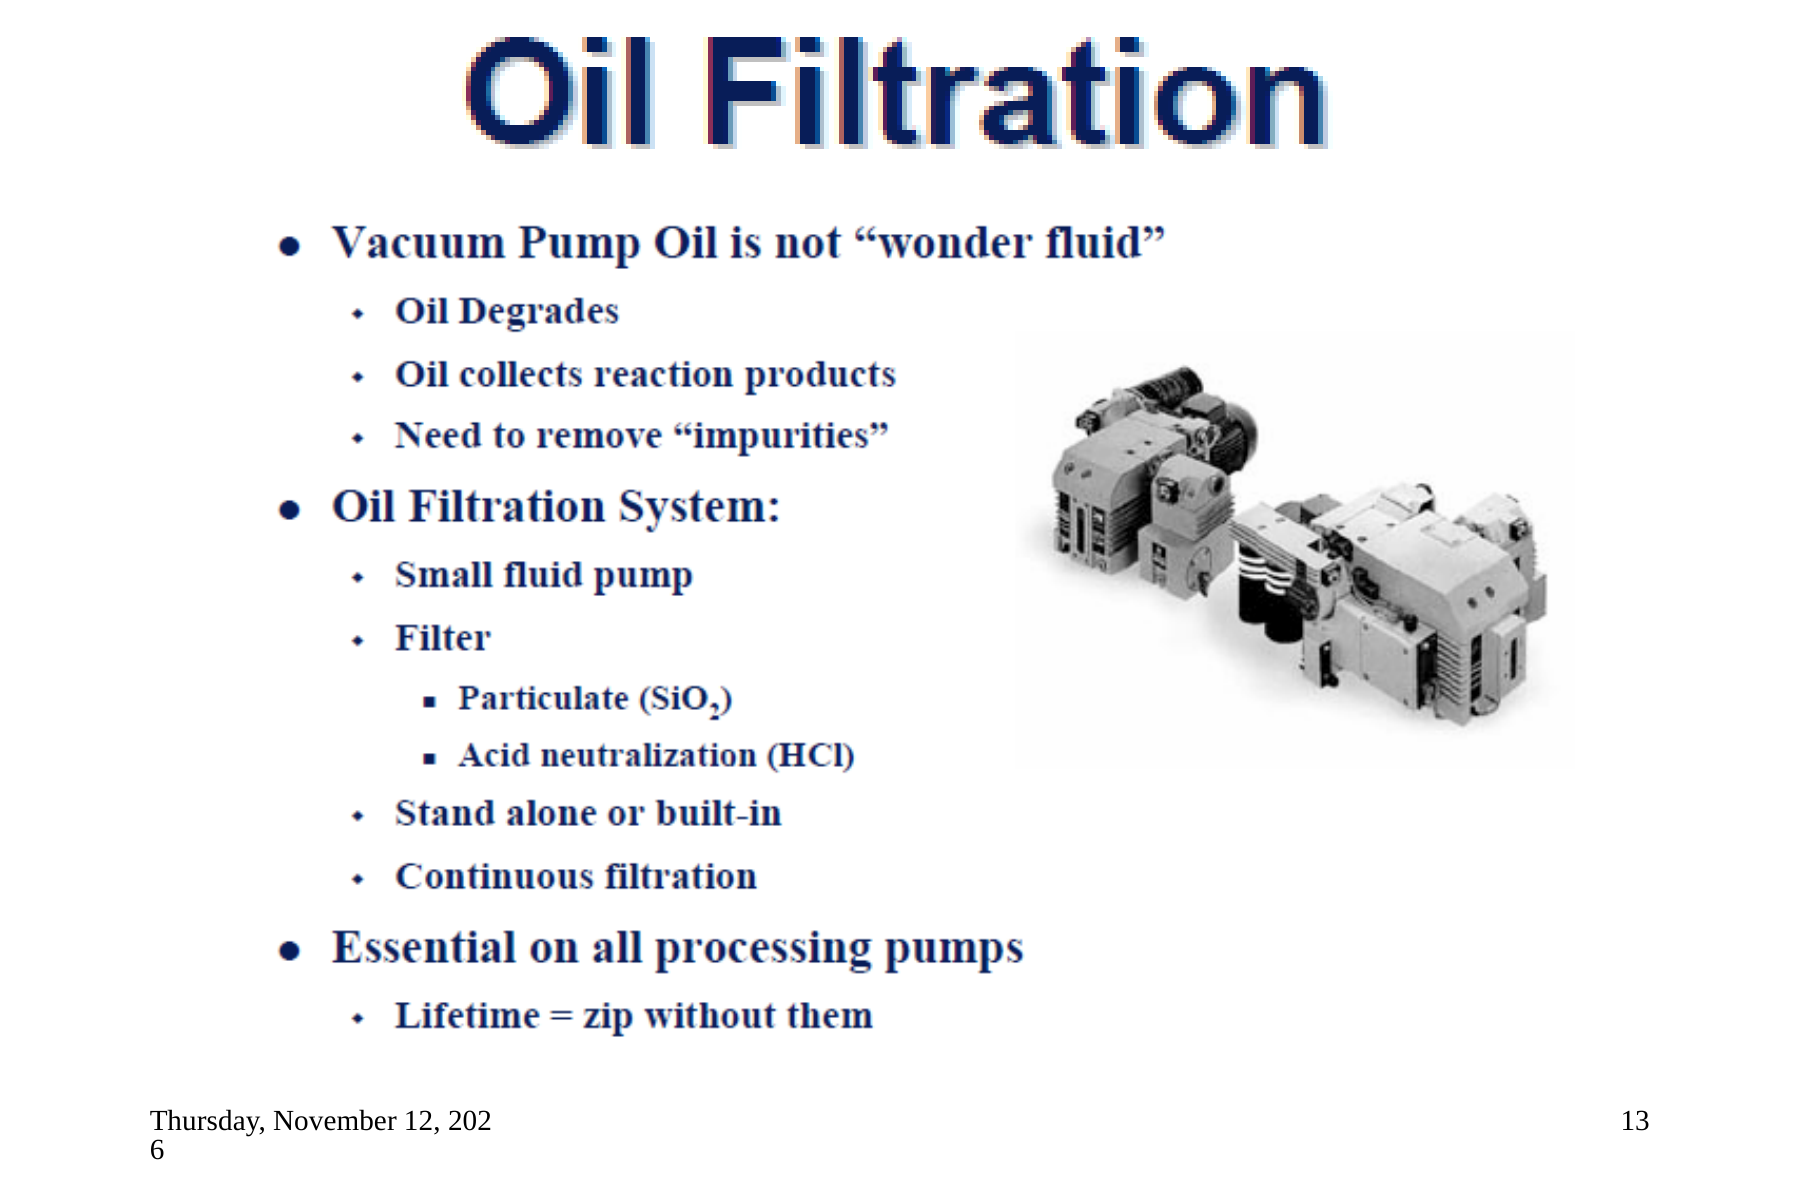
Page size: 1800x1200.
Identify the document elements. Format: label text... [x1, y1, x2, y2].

picture [462, 0, 1367, 180]
picture [249, 212, 1576, 1039]
slide_number 13 [1289, 1092, 1666, 1174]
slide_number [134, 1092, 511, 1174]
